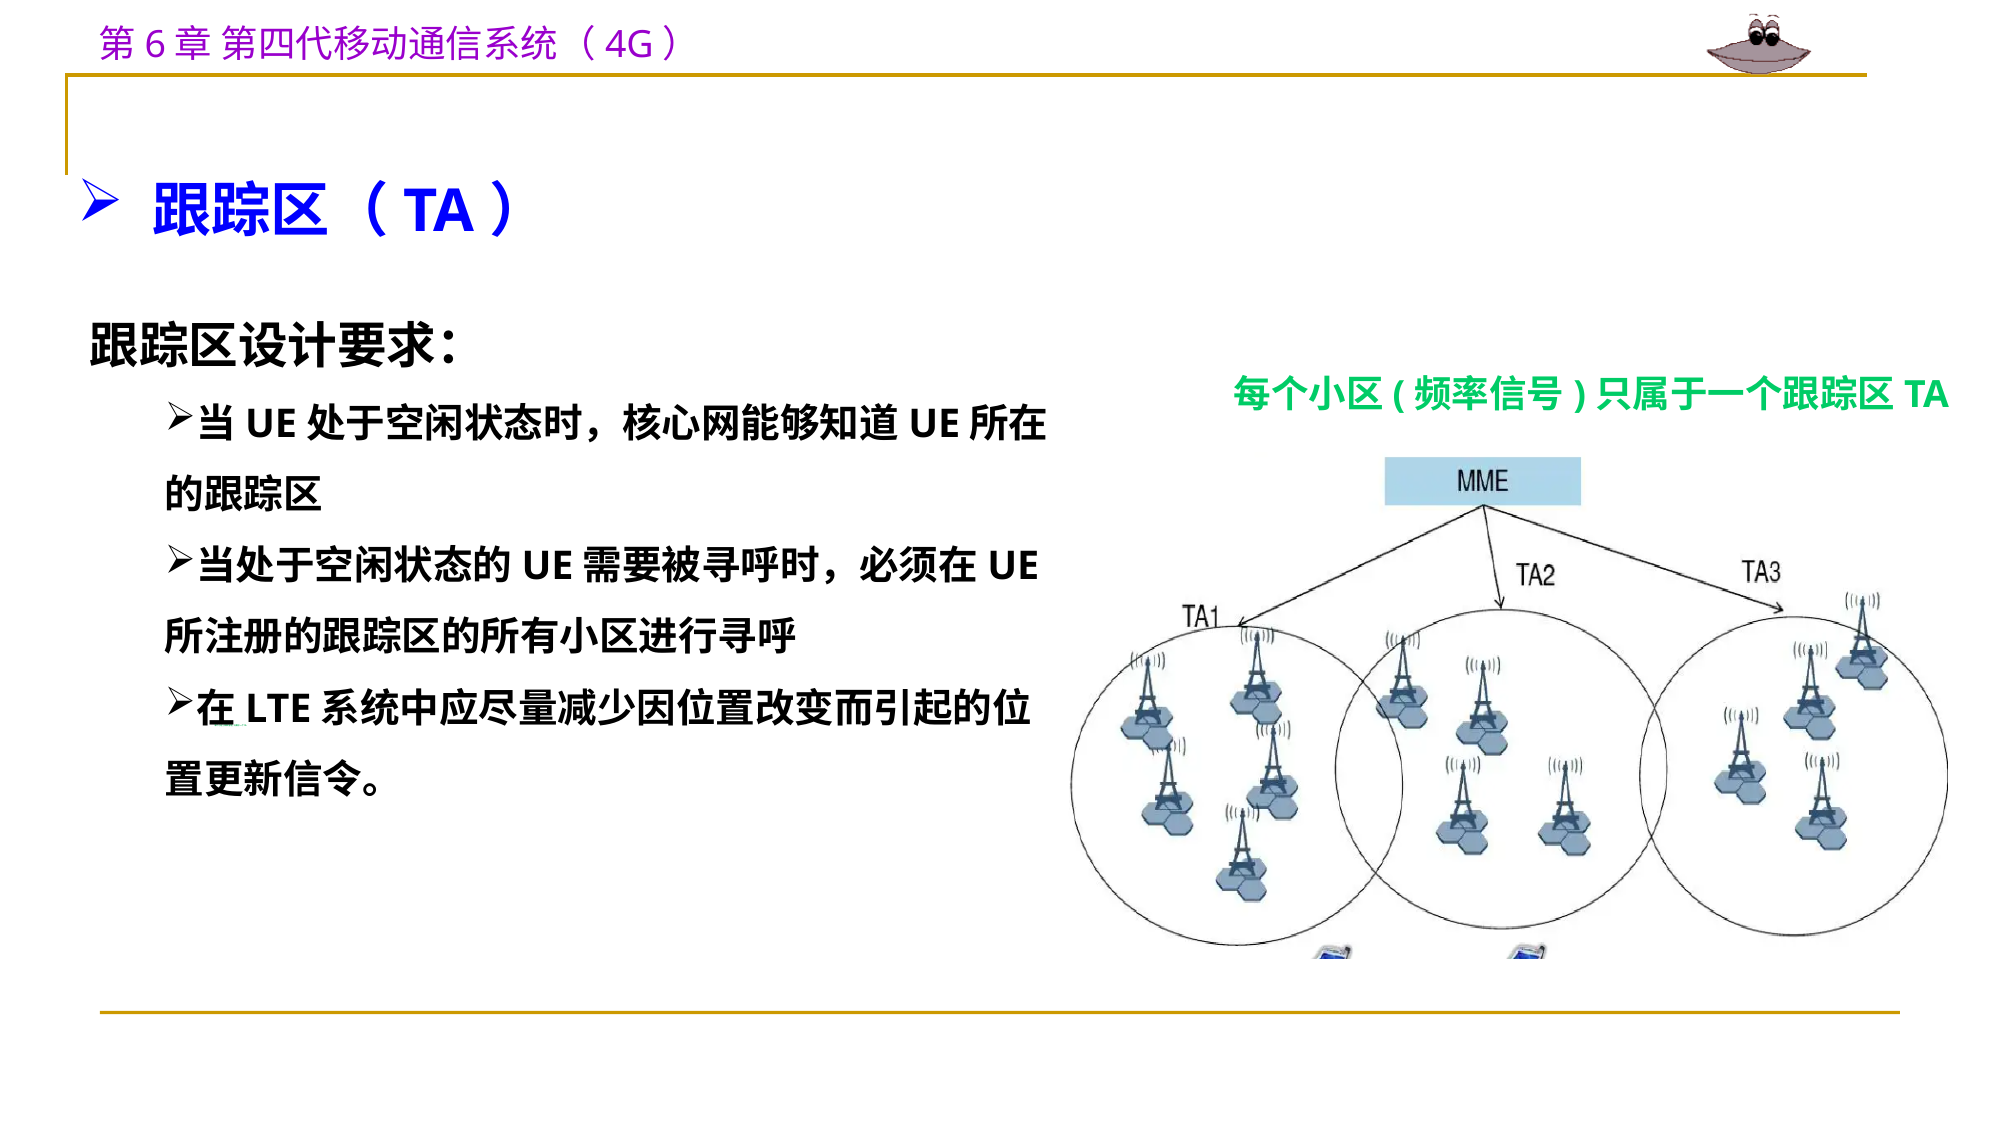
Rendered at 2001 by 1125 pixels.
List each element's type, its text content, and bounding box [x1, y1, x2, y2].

text_box [62, 237, 1811, 745]
picture [1049, 451, 1987, 959]
text_box 跟踪区（TA） [62, 149, 1383, 237]
text_box 跟踪区设计要求： 当UE处于空闲状态时，核心网能够知道UE所在的跟踪区 当处于空闲状态的UE需要被寻呼时，必须在UE所注册的跟踪区的所有小区进行寻呼 在LTE系统中应尽量减少因位置改变而引起的位置更新信令。 [75, 277, 1075, 809]
picture [1650, 0, 1817, 87]
text_box 每个小区(频率信号)只属于一个跟踪区TA [1218, 362, 1964, 423]
